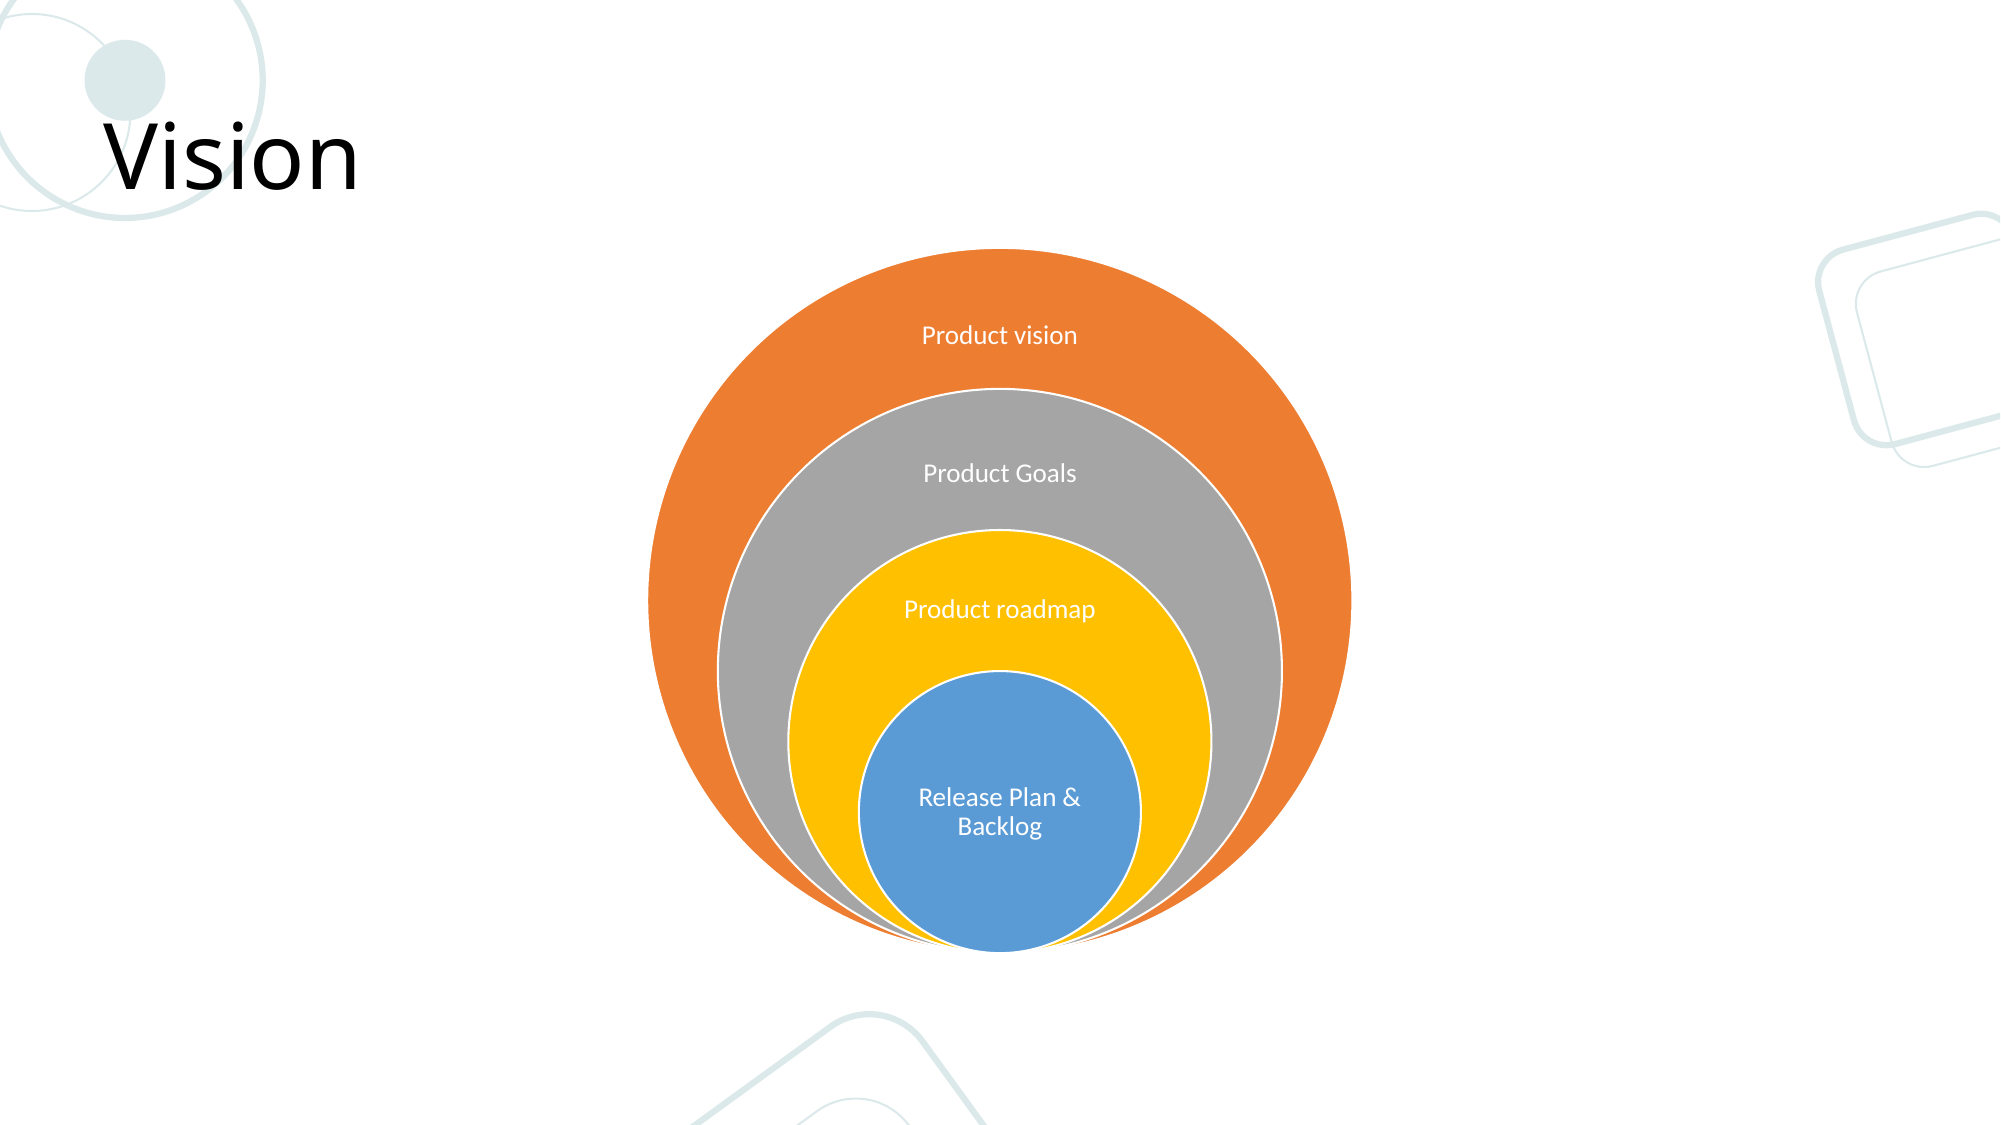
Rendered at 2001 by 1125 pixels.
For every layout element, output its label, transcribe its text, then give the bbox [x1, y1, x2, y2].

title Vision [88, 70, 1912, 247]
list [88, 247, 1912, 954]
